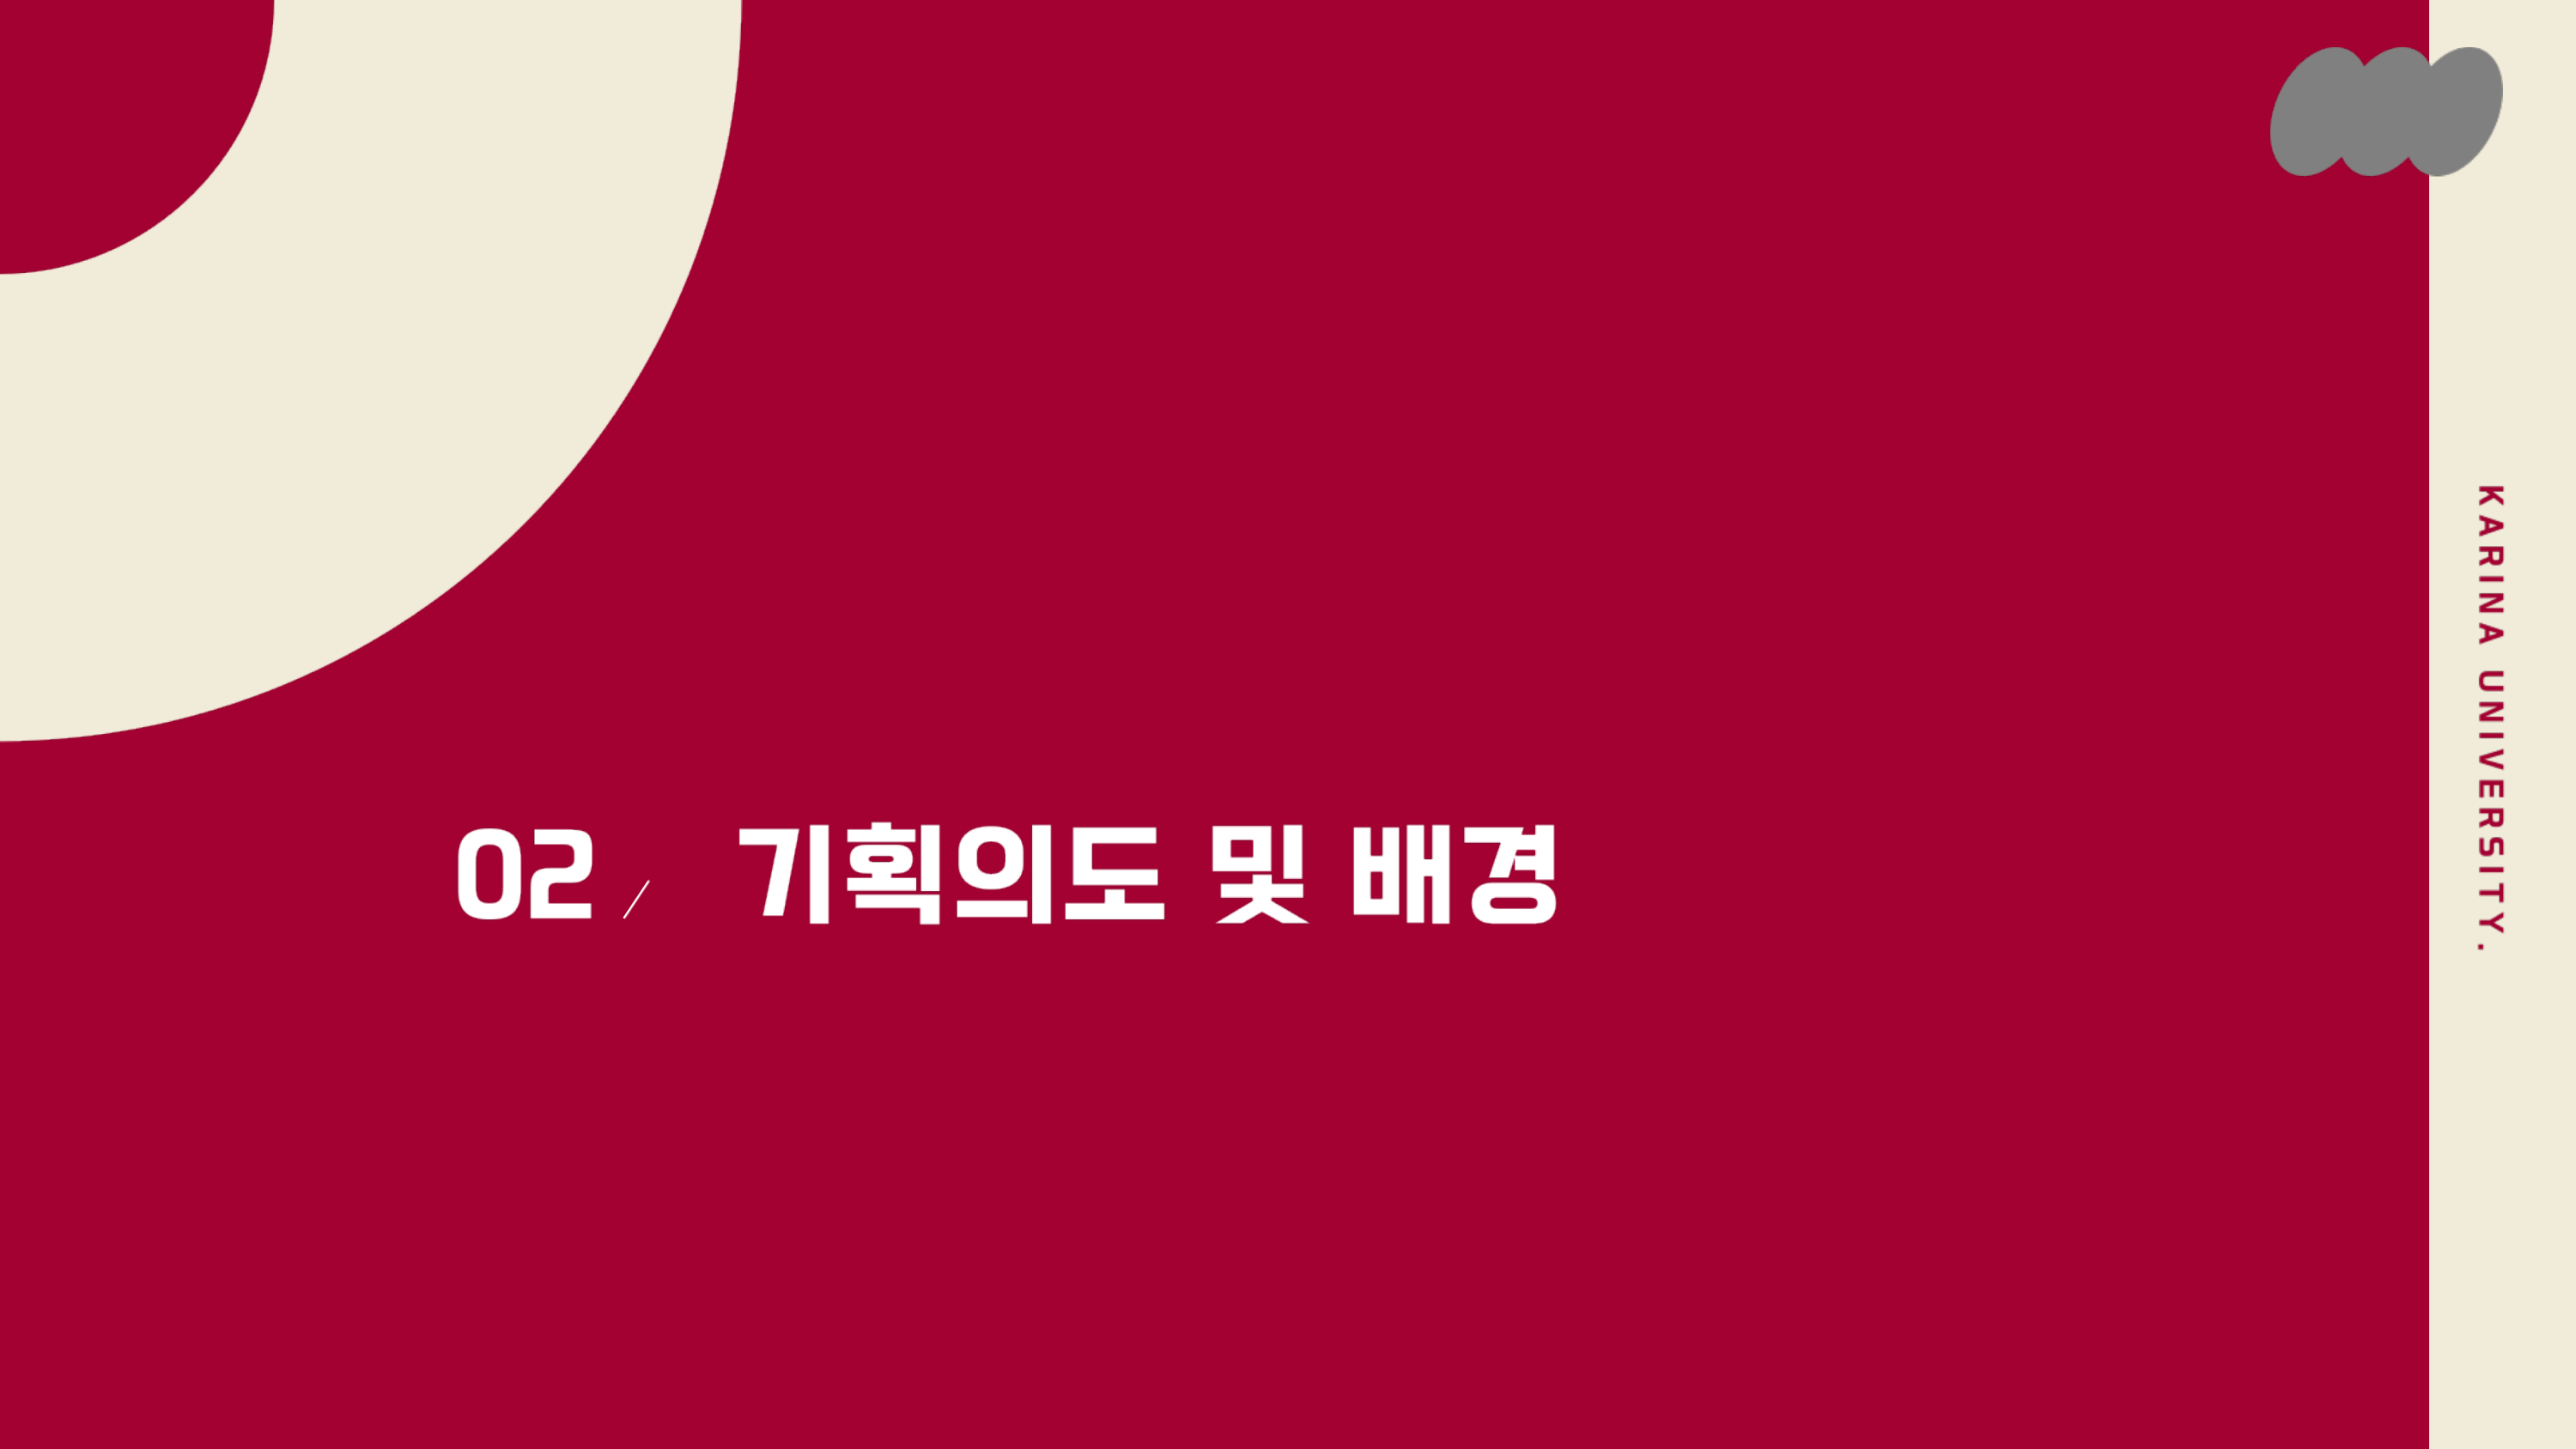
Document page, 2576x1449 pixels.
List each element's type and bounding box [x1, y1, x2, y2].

text_box [2429, 0, 2576, 682]
text_box [614, 897, 659, 901]
picture [419, 755, 1664, 1042]
text_box [2270, 47, 2503, 179]
picture [2223, 683, 2576, 763]
text_box [0, 0, 743, 743]
text_box [2429, 770, 2576, 1449]
